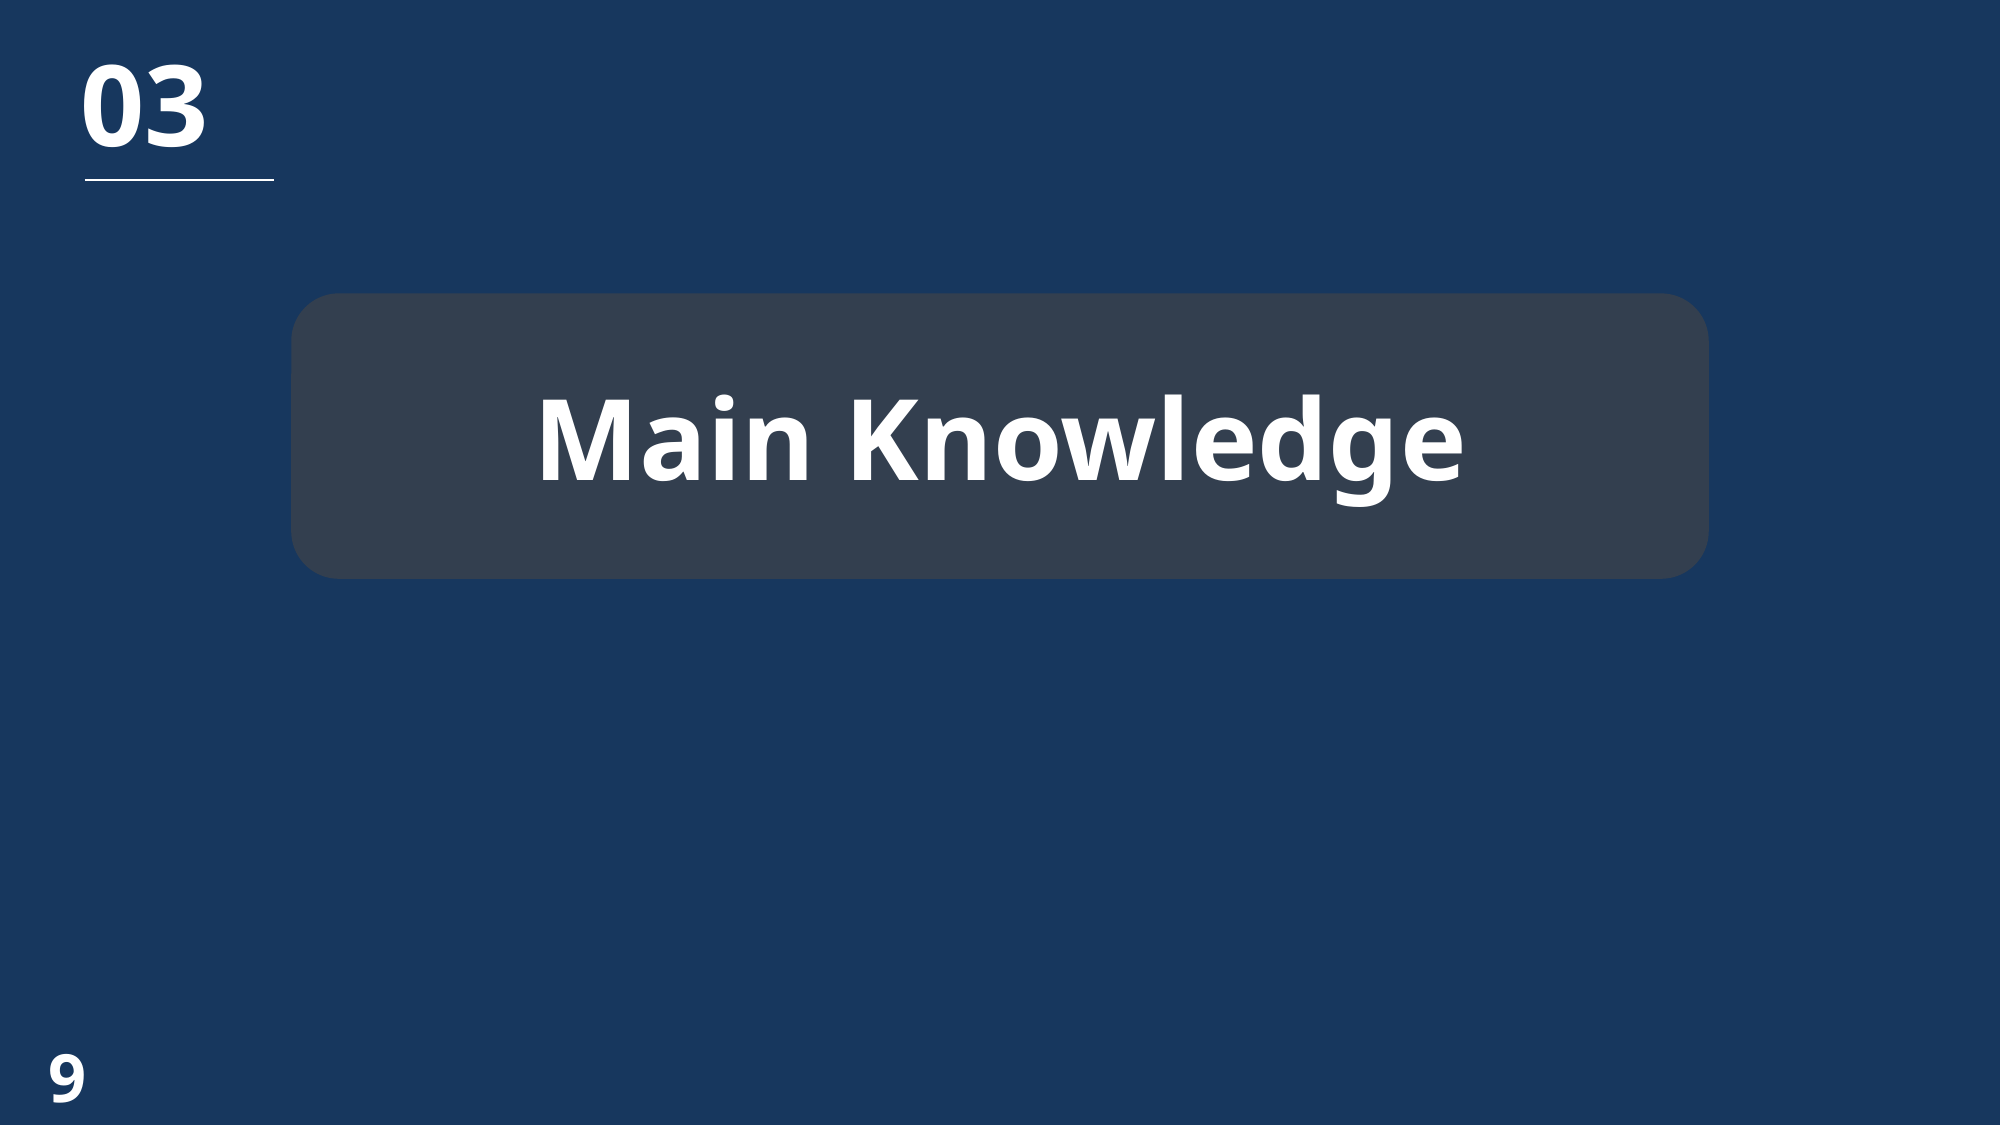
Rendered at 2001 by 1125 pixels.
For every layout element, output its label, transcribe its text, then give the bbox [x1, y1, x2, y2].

text_box 03 [65, 26, 250, 177]
slide_number 8 [0, 1043, 135, 1120]
text_box Main Knowledge [291, 360, 1709, 511]
text_box [290, 292, 1710, 580]
